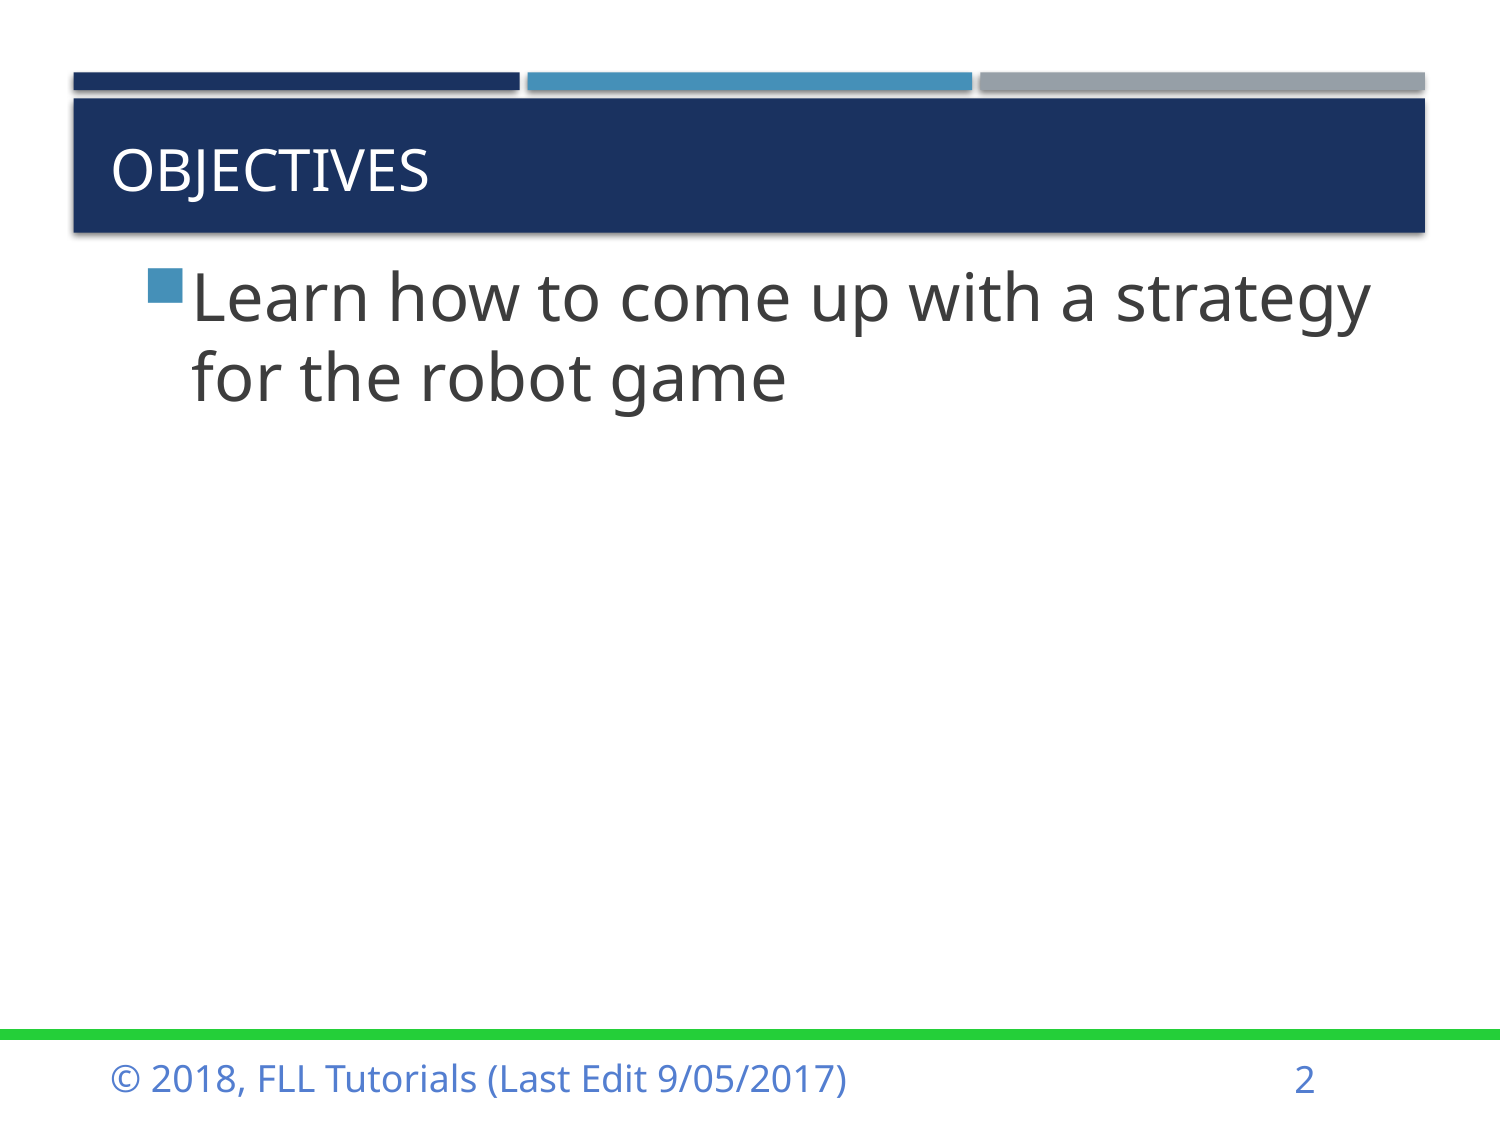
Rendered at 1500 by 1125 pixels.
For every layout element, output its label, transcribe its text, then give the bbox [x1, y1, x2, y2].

slide_number 2 [1279, 1048, 1406, 1109]
title Objectives [95, 112, 1406, 211]
footer © 2018, FLL Tutorials (Last Edit 9/05/2017) [95, 1047, 895, 1108]
list Learn how to come up with a strategy for the robot game [73, 246, 1425, 962]
